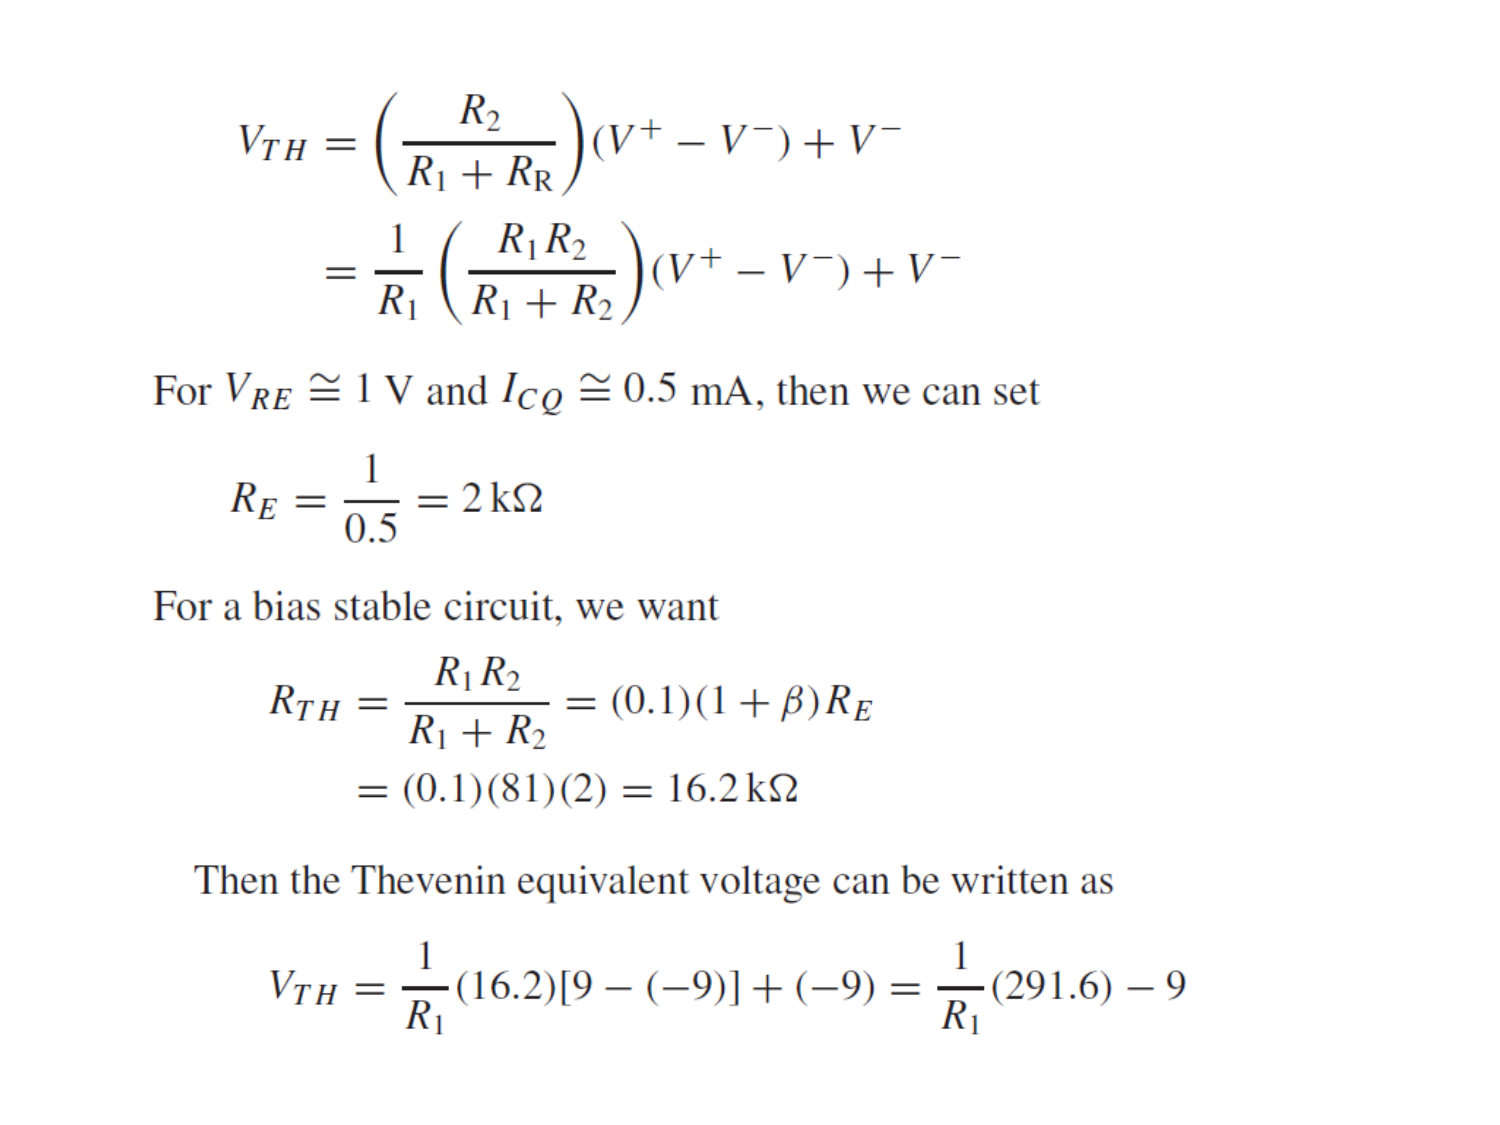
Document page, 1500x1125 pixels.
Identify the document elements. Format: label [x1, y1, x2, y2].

picture [124, 74, 1213, 1064]
